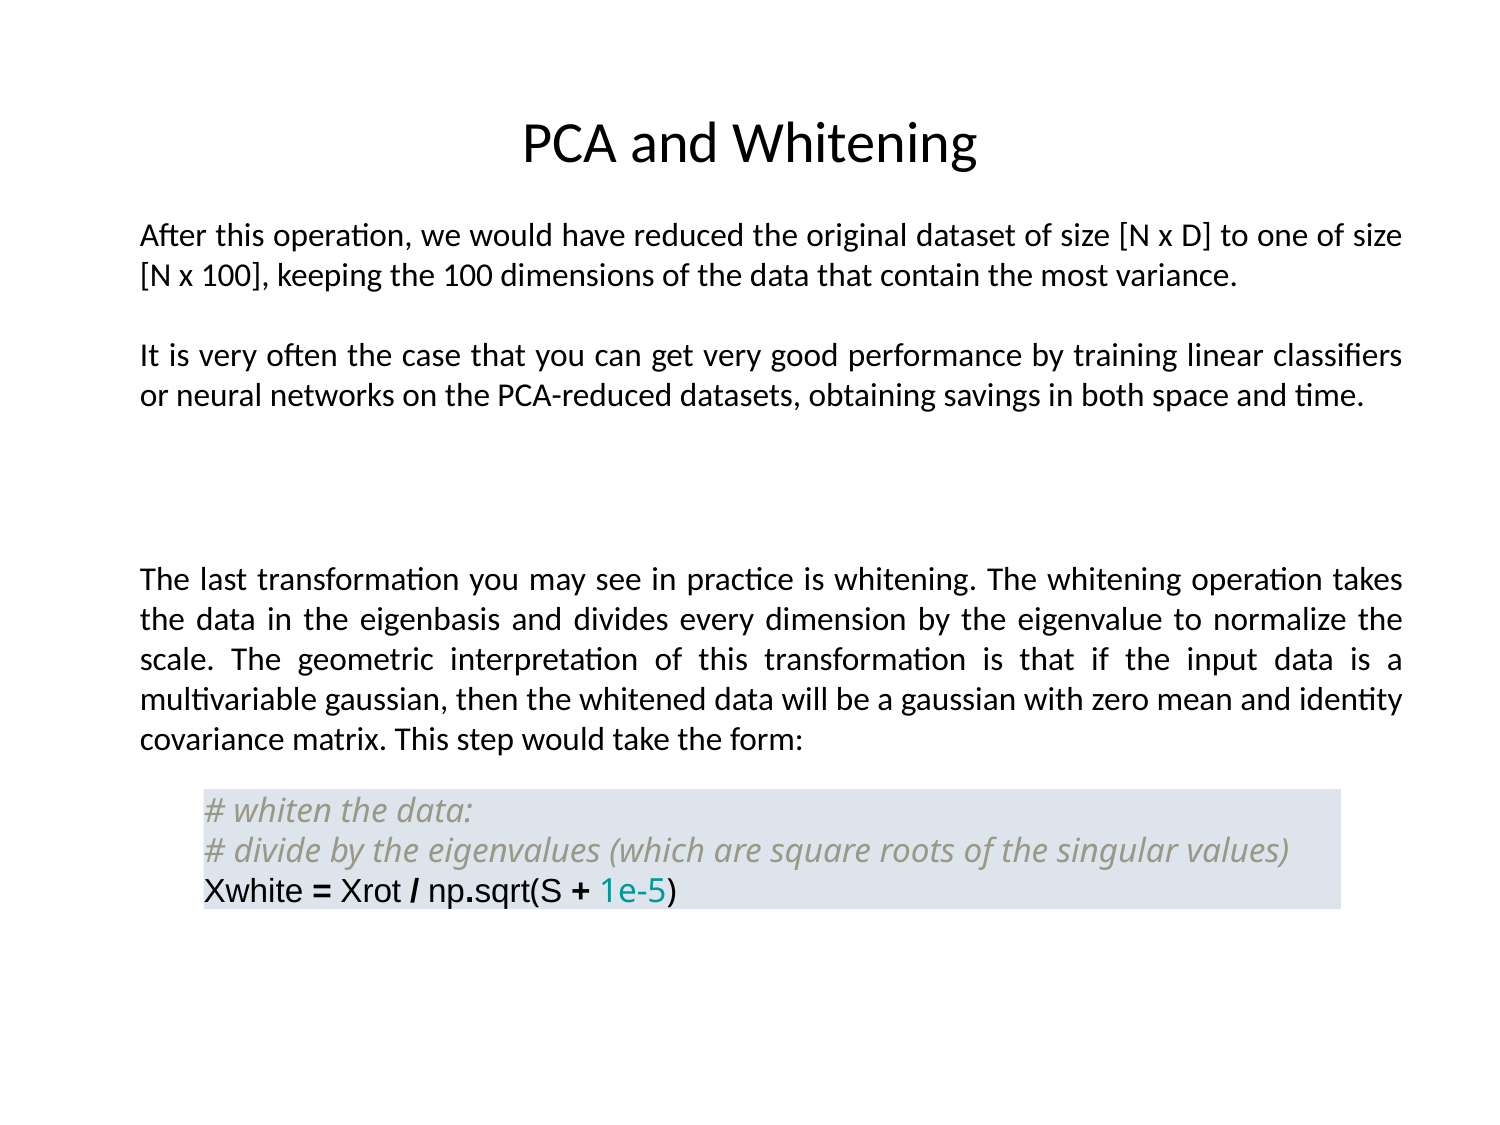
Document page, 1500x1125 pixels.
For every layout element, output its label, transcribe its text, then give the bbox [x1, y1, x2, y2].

text_box The last transformation you may see in practice is whitening. The whitening operation takes the data in the eigenbasis and divides every dimension by the eigenvalue to normalize the scale. The geometric interpretation of this transformation is that if the input data is a multivariable gaussian, then the whitened data will be a gaussian with zero mean and identity covariance matrix. This step would take the form: [125, 550, 1420, 765]
title PCA and Whitening [75, 45, 1425, 233]
text_box # whiten the data: # divide by the eigenvalues (which are square roots of the singular values) Xwhite = Xrot / np.sqrt(S + 1e-5) [203, 789, 1341, 910]
text_box After this operation, we would have reduced the original dataset of size [N x D] to one of size [N x 100], keeping the 100 dimensions of the data that contain the most variance. It is very often the case that you can get very good performance by training linear classifiers or neural networks on the PCA-reduced datasets, obtaining savings in both space and time. [125, 205, 1420, 421]
